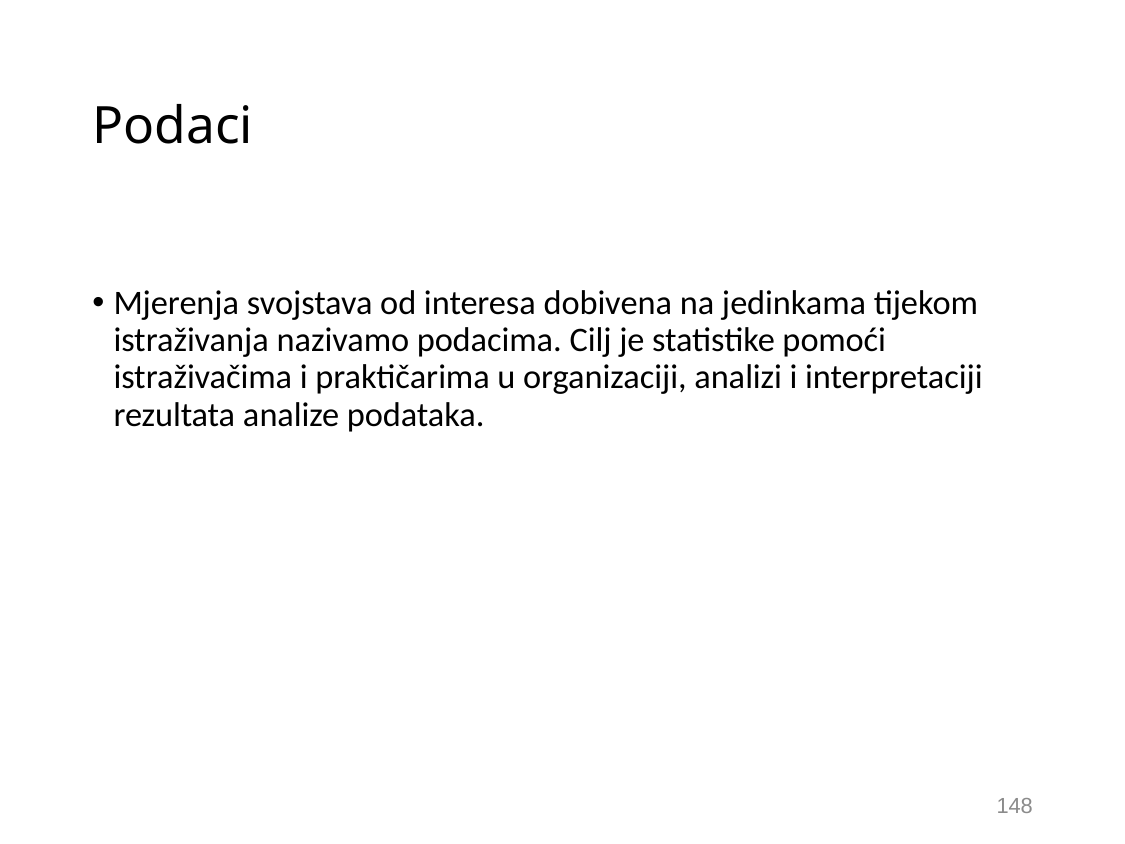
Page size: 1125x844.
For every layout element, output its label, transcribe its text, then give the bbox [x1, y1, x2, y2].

title Podaci [77, 44, 1048, 208]
list Mjerenja svojstava od interesa dobivena na jedinkama tijekom istraživanja nazivamo podacima. Cilj je statistike pomoći istraživačima i praktičarima u organizaciji, analizi i interpretaciji rezultata analize podataka. [77, 224, 1048, 760]
slide_number 148 [794, 782, 1048, 827]
